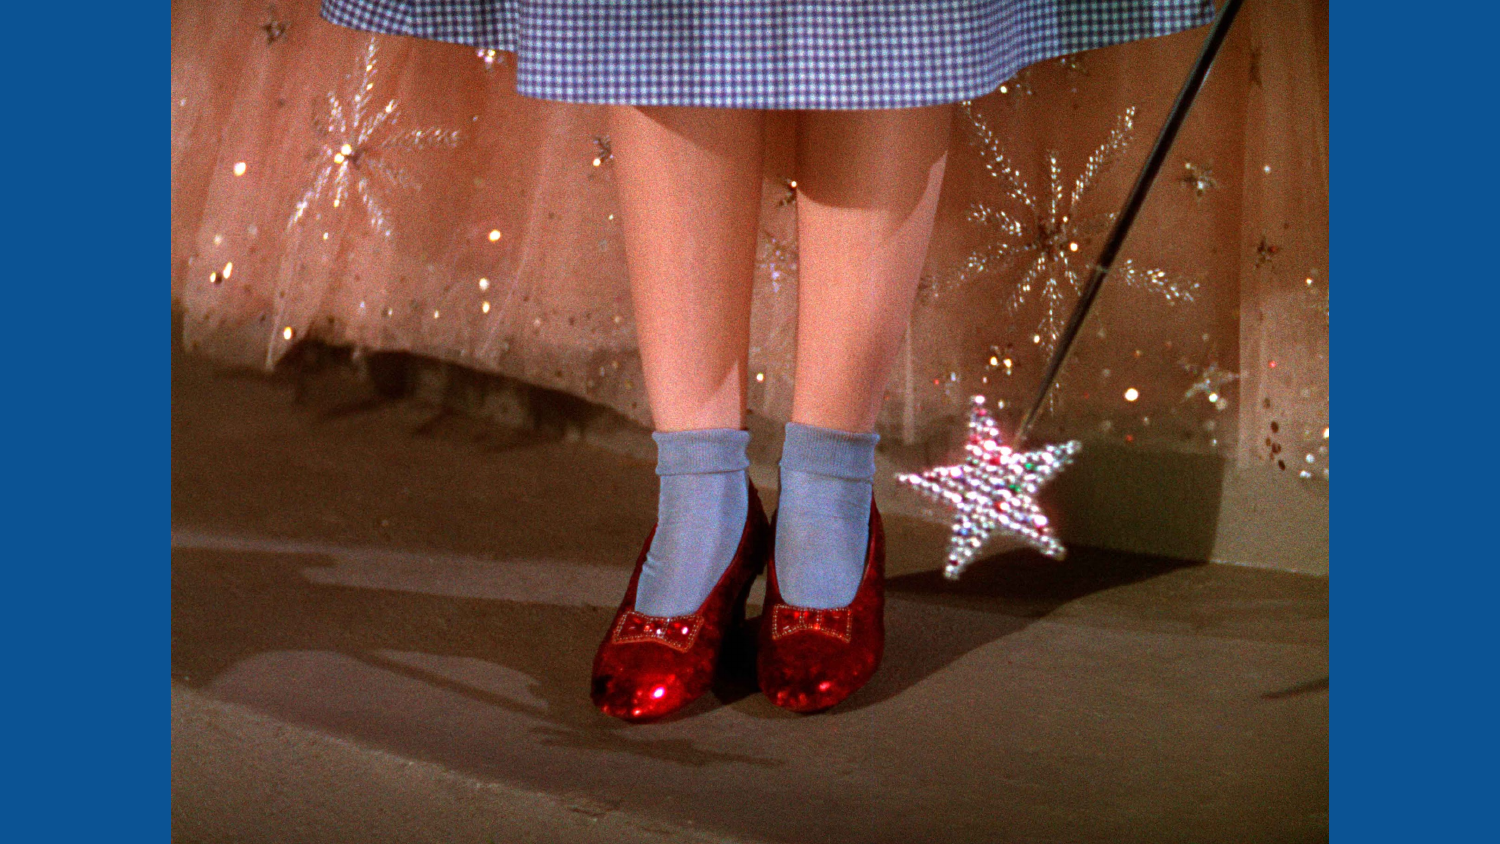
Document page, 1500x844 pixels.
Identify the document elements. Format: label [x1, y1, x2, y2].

picture [171, 0, 1329, 844]
